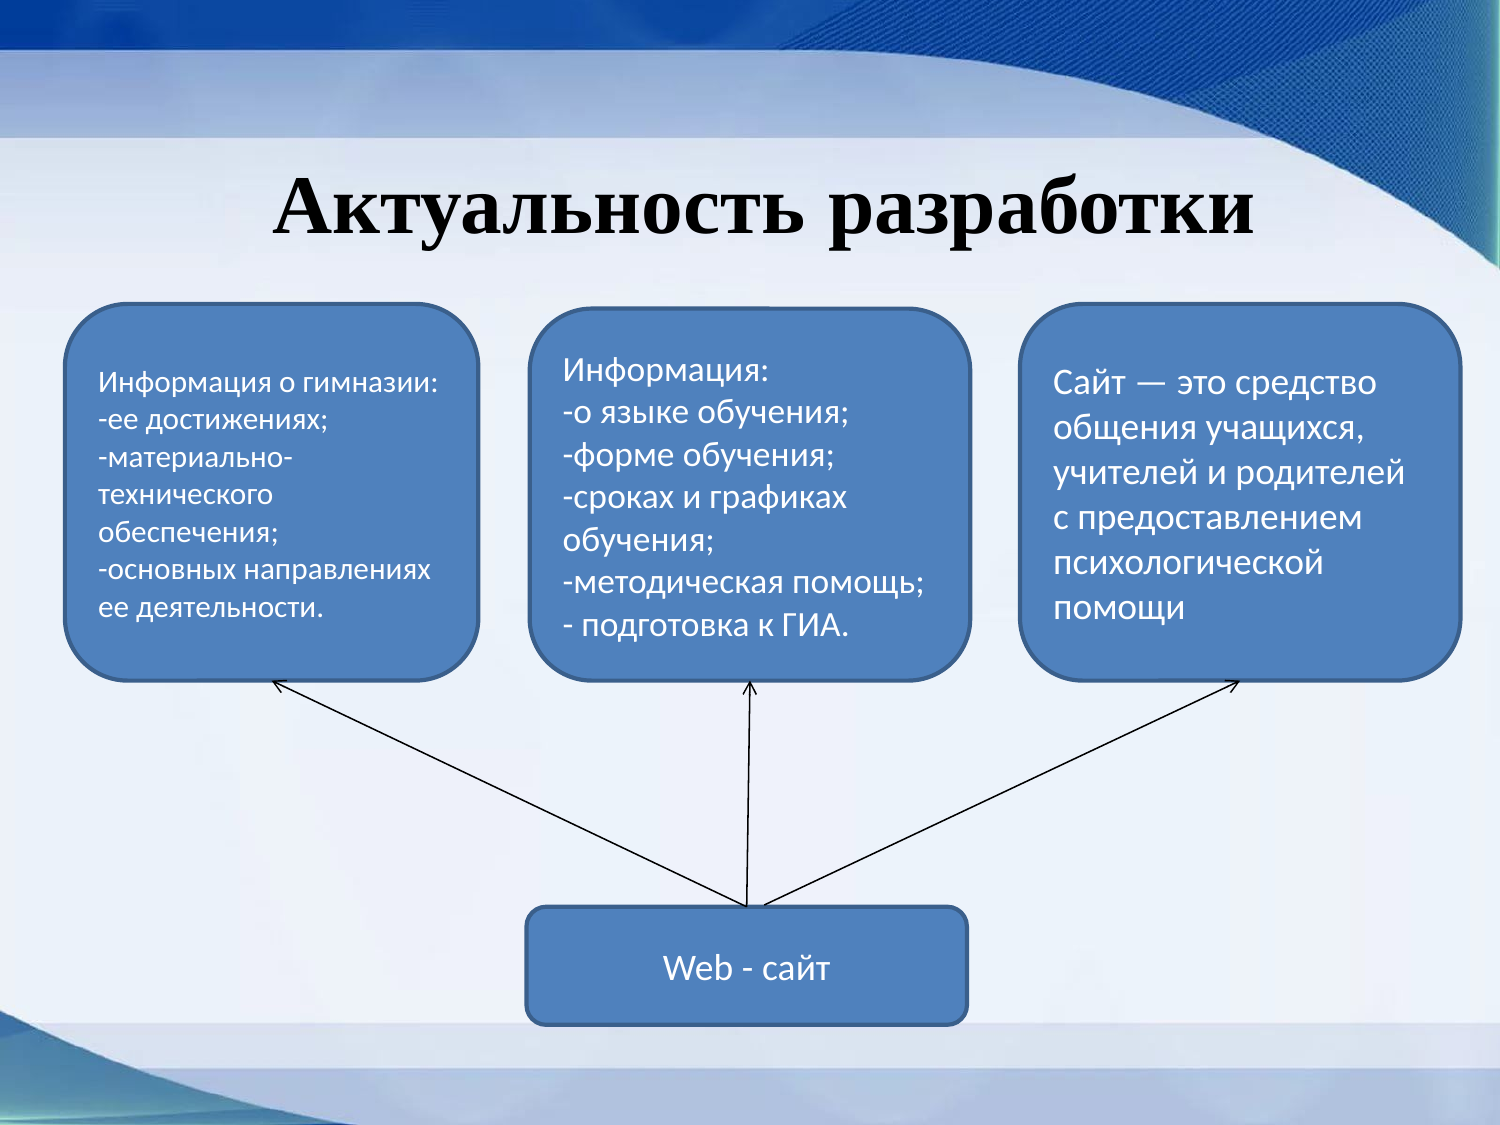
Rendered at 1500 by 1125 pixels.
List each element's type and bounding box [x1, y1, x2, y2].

text_box [763, 680, 1241, 906]
text_box [746, 680, 751, 907]
text_box [271, 680, 744, 907]
picture [0, 0, 1500, 1125]
